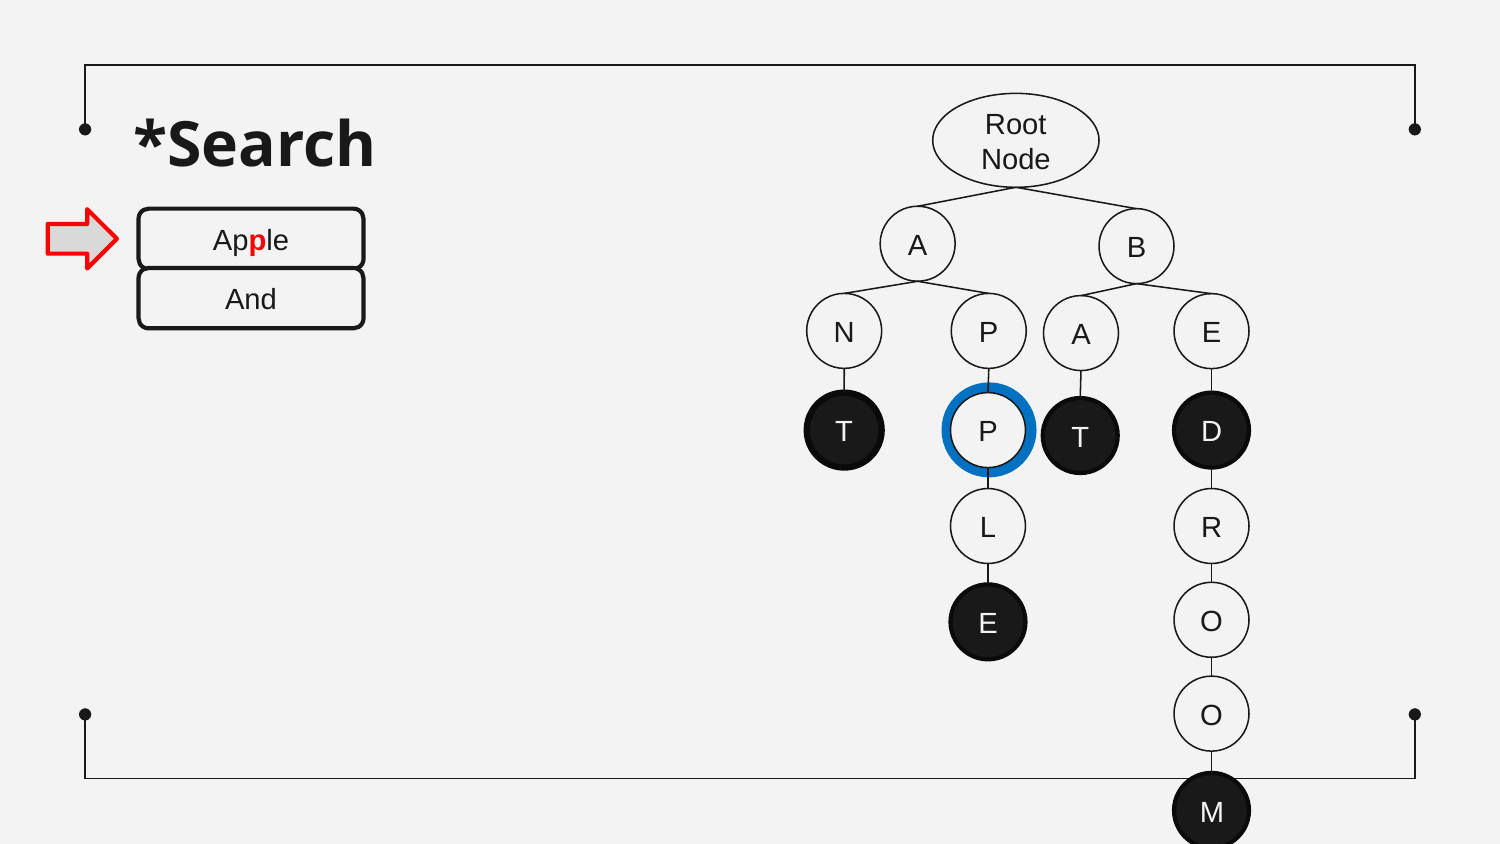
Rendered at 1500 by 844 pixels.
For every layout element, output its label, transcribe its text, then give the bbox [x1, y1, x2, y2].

text_box L [948, 486, 1028, 566]
text_box And [136, 265, 366, 331]
text_box [989, 386, 1033, 474]
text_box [917, 186, 1014, 207]
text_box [985, 390, 992, 396]
text_box A [878, 204, 958, 279]
text_box P [949, 291, 1029, 371]
text_box [945, 387, 987, 473]
text_box Root Node [930, 91, 1102, 185]
title *Search [118, 88, 1383, 183]
text_box E [948, 582, 1028, 662]
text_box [920, 281, 989, 294]
text_box P [948, 390, 1028, 470]
text_box O [1171, 674, 1252, 754]
text_box A [1041, 293, 1121, 373]
text_box T [804, 390, 884, 470]
text_box Apple [136, 206, 366, 268]
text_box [1015, 186, 1137, 209]
text_box B [1096, 206, 1177, 282]
text_box R [1171, 486, 1252, 566]
text_box D [1171, 390, 1252, 470]
text_box [45, 207, 119, 271]
text_box E [1171, 291, 1252, 371]
text_box N [804, 291, 884, 371]
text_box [843, 281, 918, 294]
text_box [1137, 283, 1212, 294]
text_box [1080, 283, 1137, 296]
text_box O [1171, 580, 1252, 660]
text_box M [1171, 771, 1252, 844]
text_box T [1040, 396, 1120, 476]
